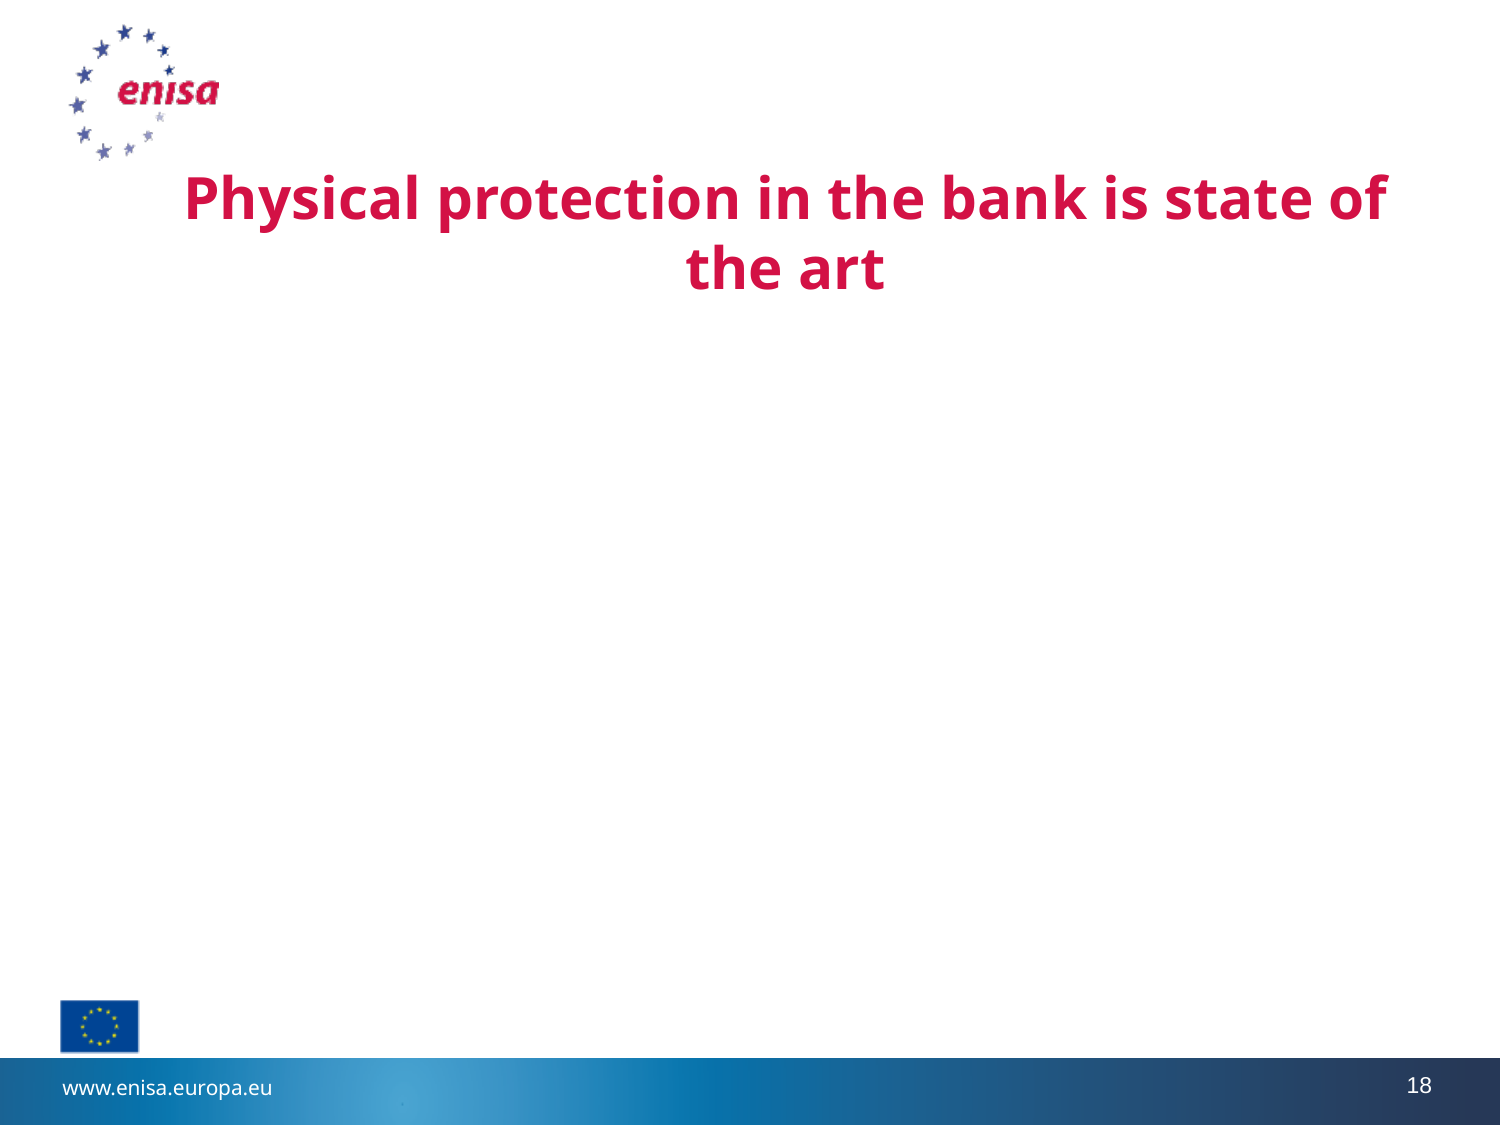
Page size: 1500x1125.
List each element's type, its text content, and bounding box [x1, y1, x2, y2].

picture [0, 1058, 132, 1125]
title Physical protection in the bank is state of the art [135, 174, 1436, 288]
picture [142, 1058, 147, 1125]
picture [715, 1058, 721, 1125]
picture [134, 1058, 140, 1125]
picture [180, 1058, 667, 1125]
picture [708, 1058, 713, 1125]
picture [724, 1058, 1500, 1125]
picture [68, 23, 219, 161]
picture [59, 999, 140, 1054]
